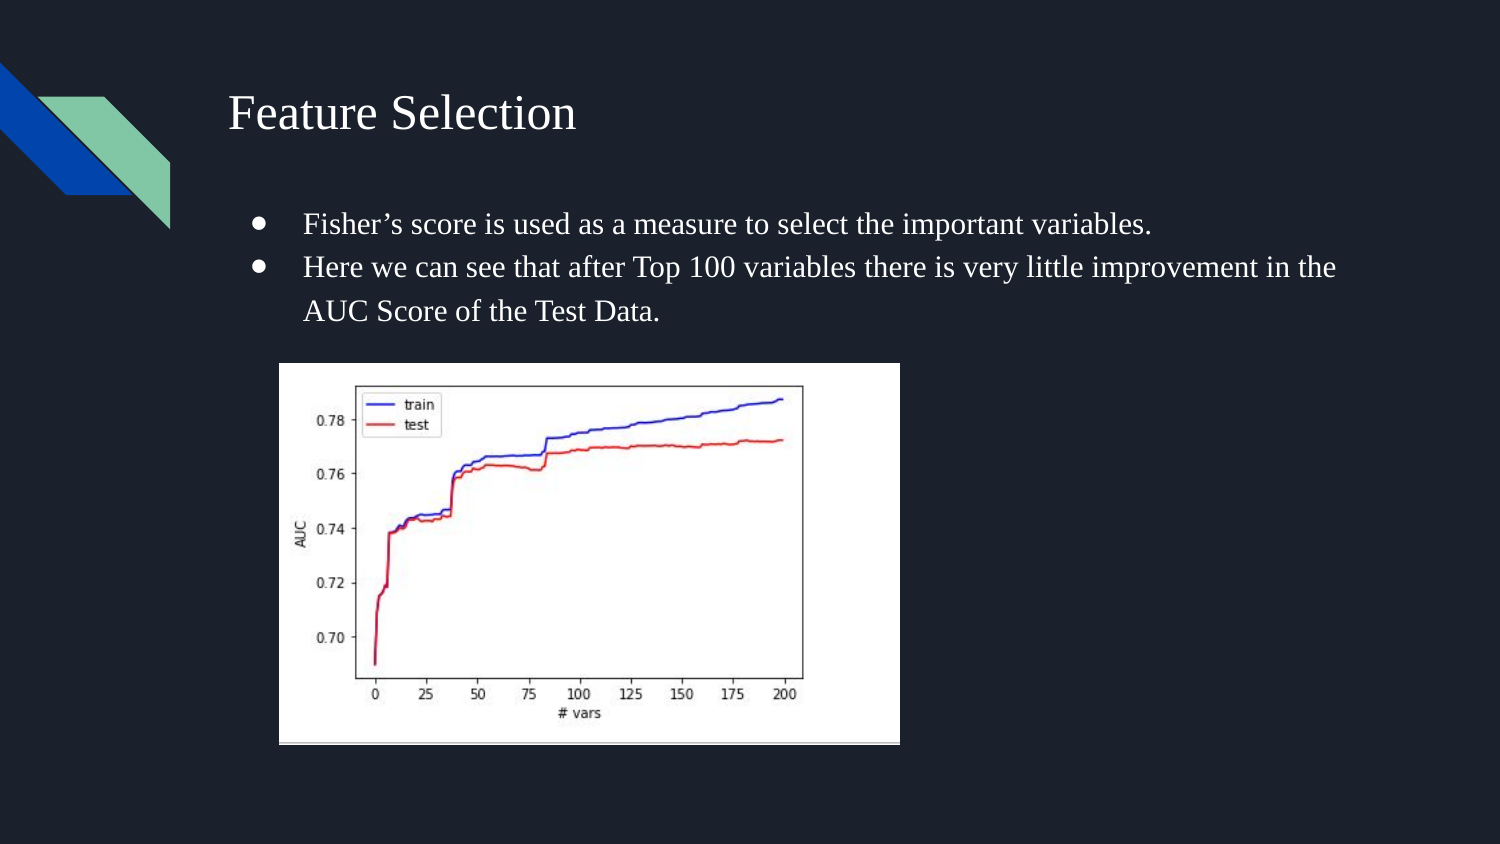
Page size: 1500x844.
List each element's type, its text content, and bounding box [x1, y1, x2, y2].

title Feature Selection [212, 64, 1368, 183]
picture [279, 363, 900, 745]
list Fisher’s score is used as a measure to select the important variables. Here we can see that after Top 100 variables there is very little improvement in the AUC Score of the Test Data. [212, 183, 1368, 789]
